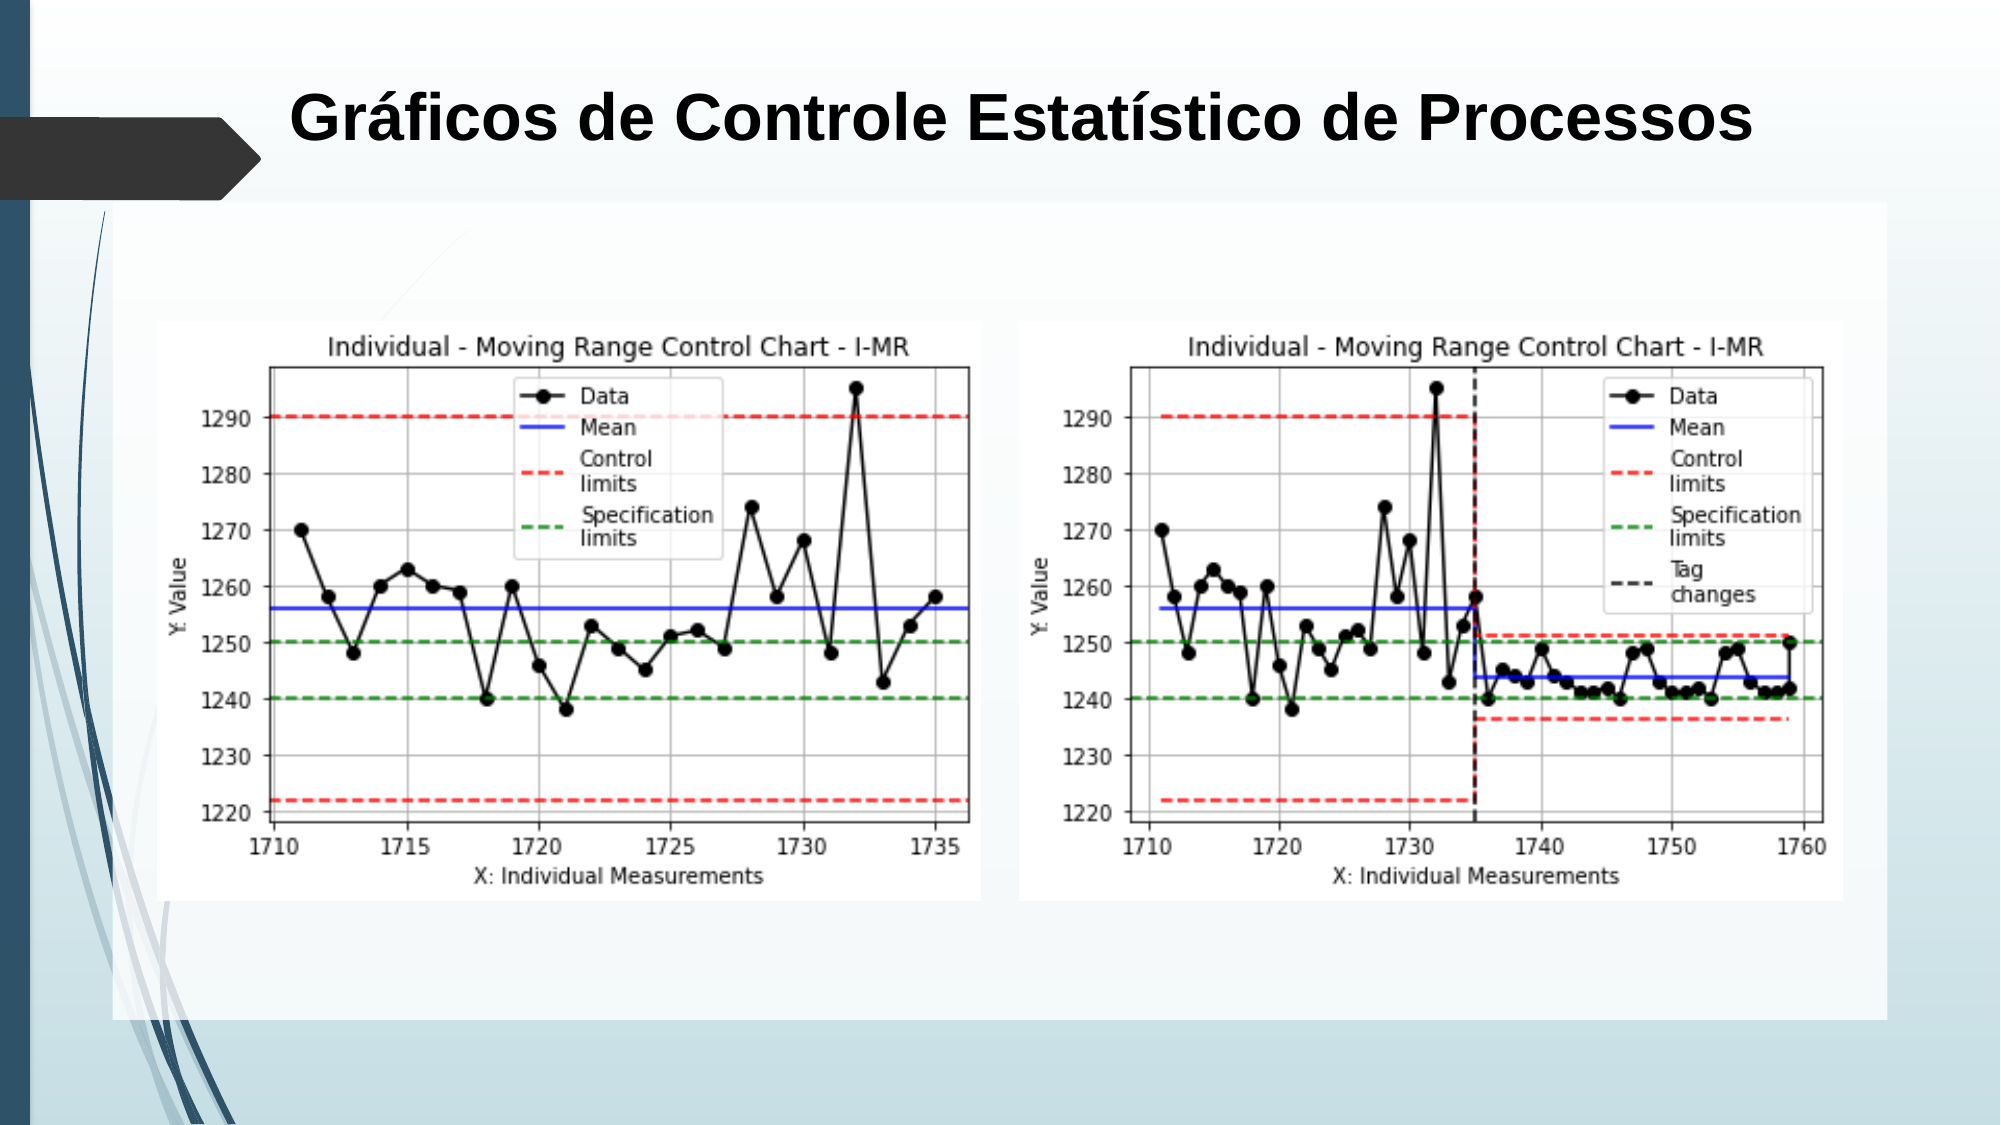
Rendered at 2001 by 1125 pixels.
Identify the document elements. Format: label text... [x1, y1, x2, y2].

picture [1019, 321, 1843, 901]
text_box Gráficos de Controle Estatístico de Processos [274, 10, 1908, 228]
picture [157, 321, 981, 901]
text_box [111, 201, 1889, 1021]
